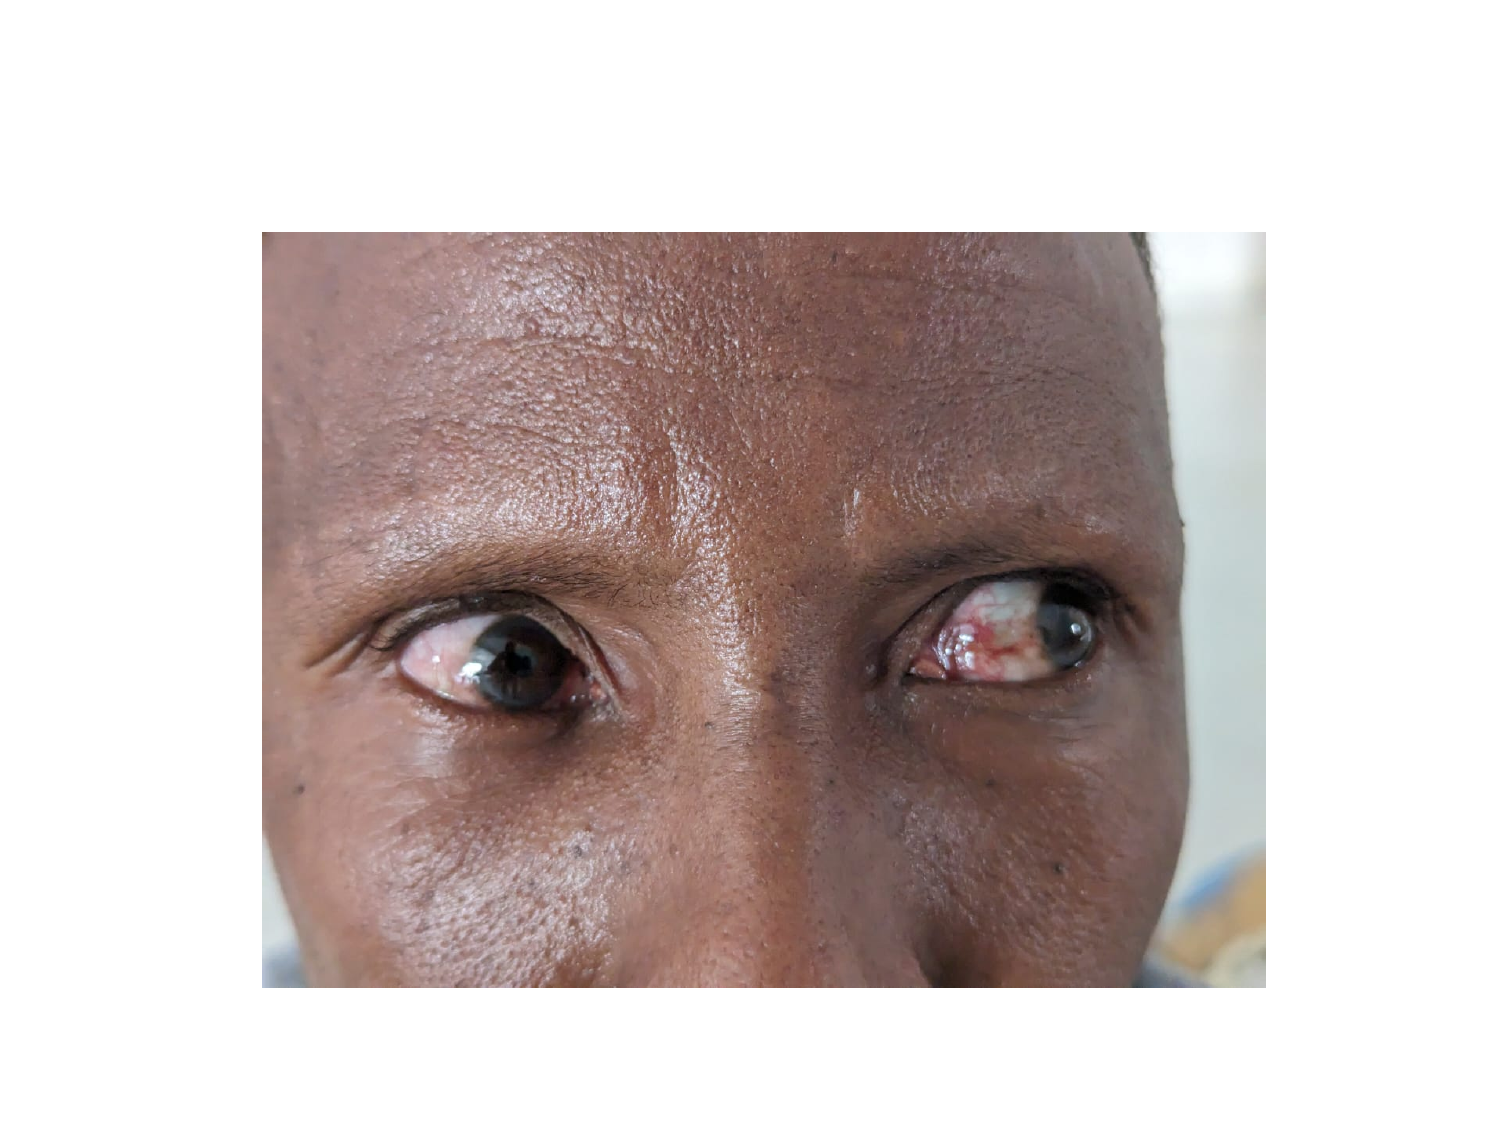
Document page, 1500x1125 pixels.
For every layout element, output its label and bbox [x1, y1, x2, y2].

picture [262, 232, 1267, 988]
